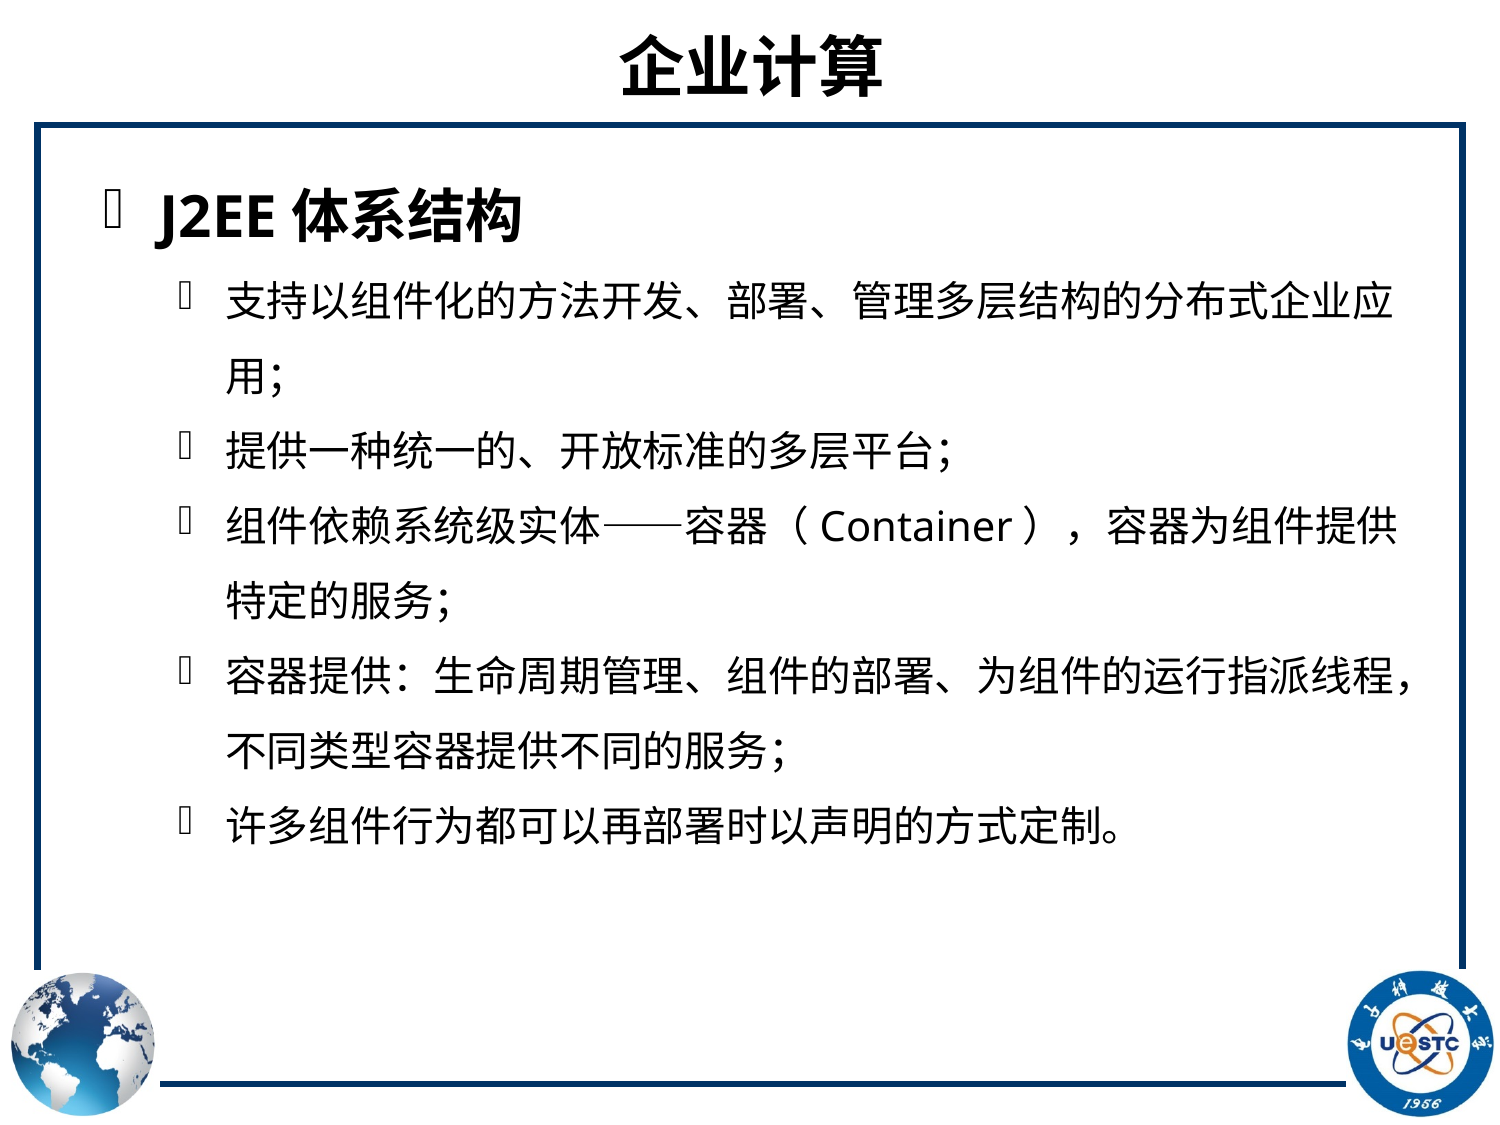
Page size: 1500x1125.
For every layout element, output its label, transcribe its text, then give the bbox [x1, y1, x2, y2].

picture [1346, 969, 1495, 1118]
text_box J2EE体系结构 支持以组件化的方法开发、部署、管理多层结构的分布式企业应用； 提供一种统一的、开放标准的多层平台； 组件依赖系统级实体——容器（Container），容器为组件提供特定的服务； 容器提供：生命周期管理、组件的部署、为组件的运行指派线程，不同类型容器提供不同的服务； 许多组件行为都可以再部署时以声明的方式定制。 [88, 137, 1439, 1036]
picture [0, 970, 160, 1118]
title 企业计算 [41, 19, 1463, 112]
